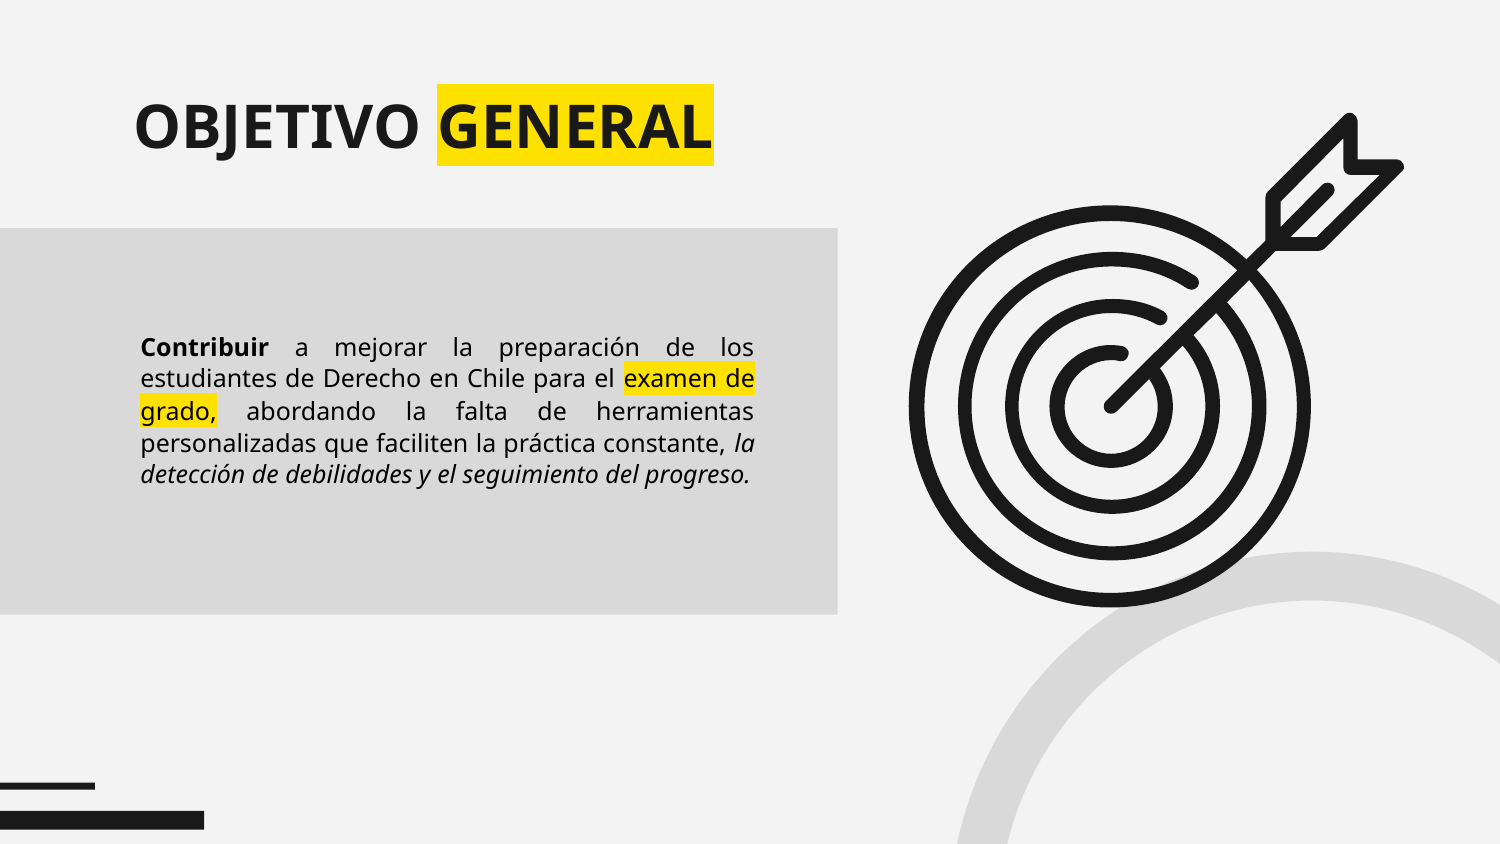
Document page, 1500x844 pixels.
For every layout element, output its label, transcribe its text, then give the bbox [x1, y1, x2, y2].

text_box [0, 228, 838, 615]
text_box [908, 112, 1405, 608]
text_box Contribuir a mejorar la preparación de los estudiantes de Derecho en Chile para el examen de grado, abordando la falta de herramientas personalizadas que faciliten la práctica constante, la detección de debilidades y el seguimiento del progreso. [125, 313, 770, 564]
title OBJETIVO GENERAL [118, 72, 1383, 167]
